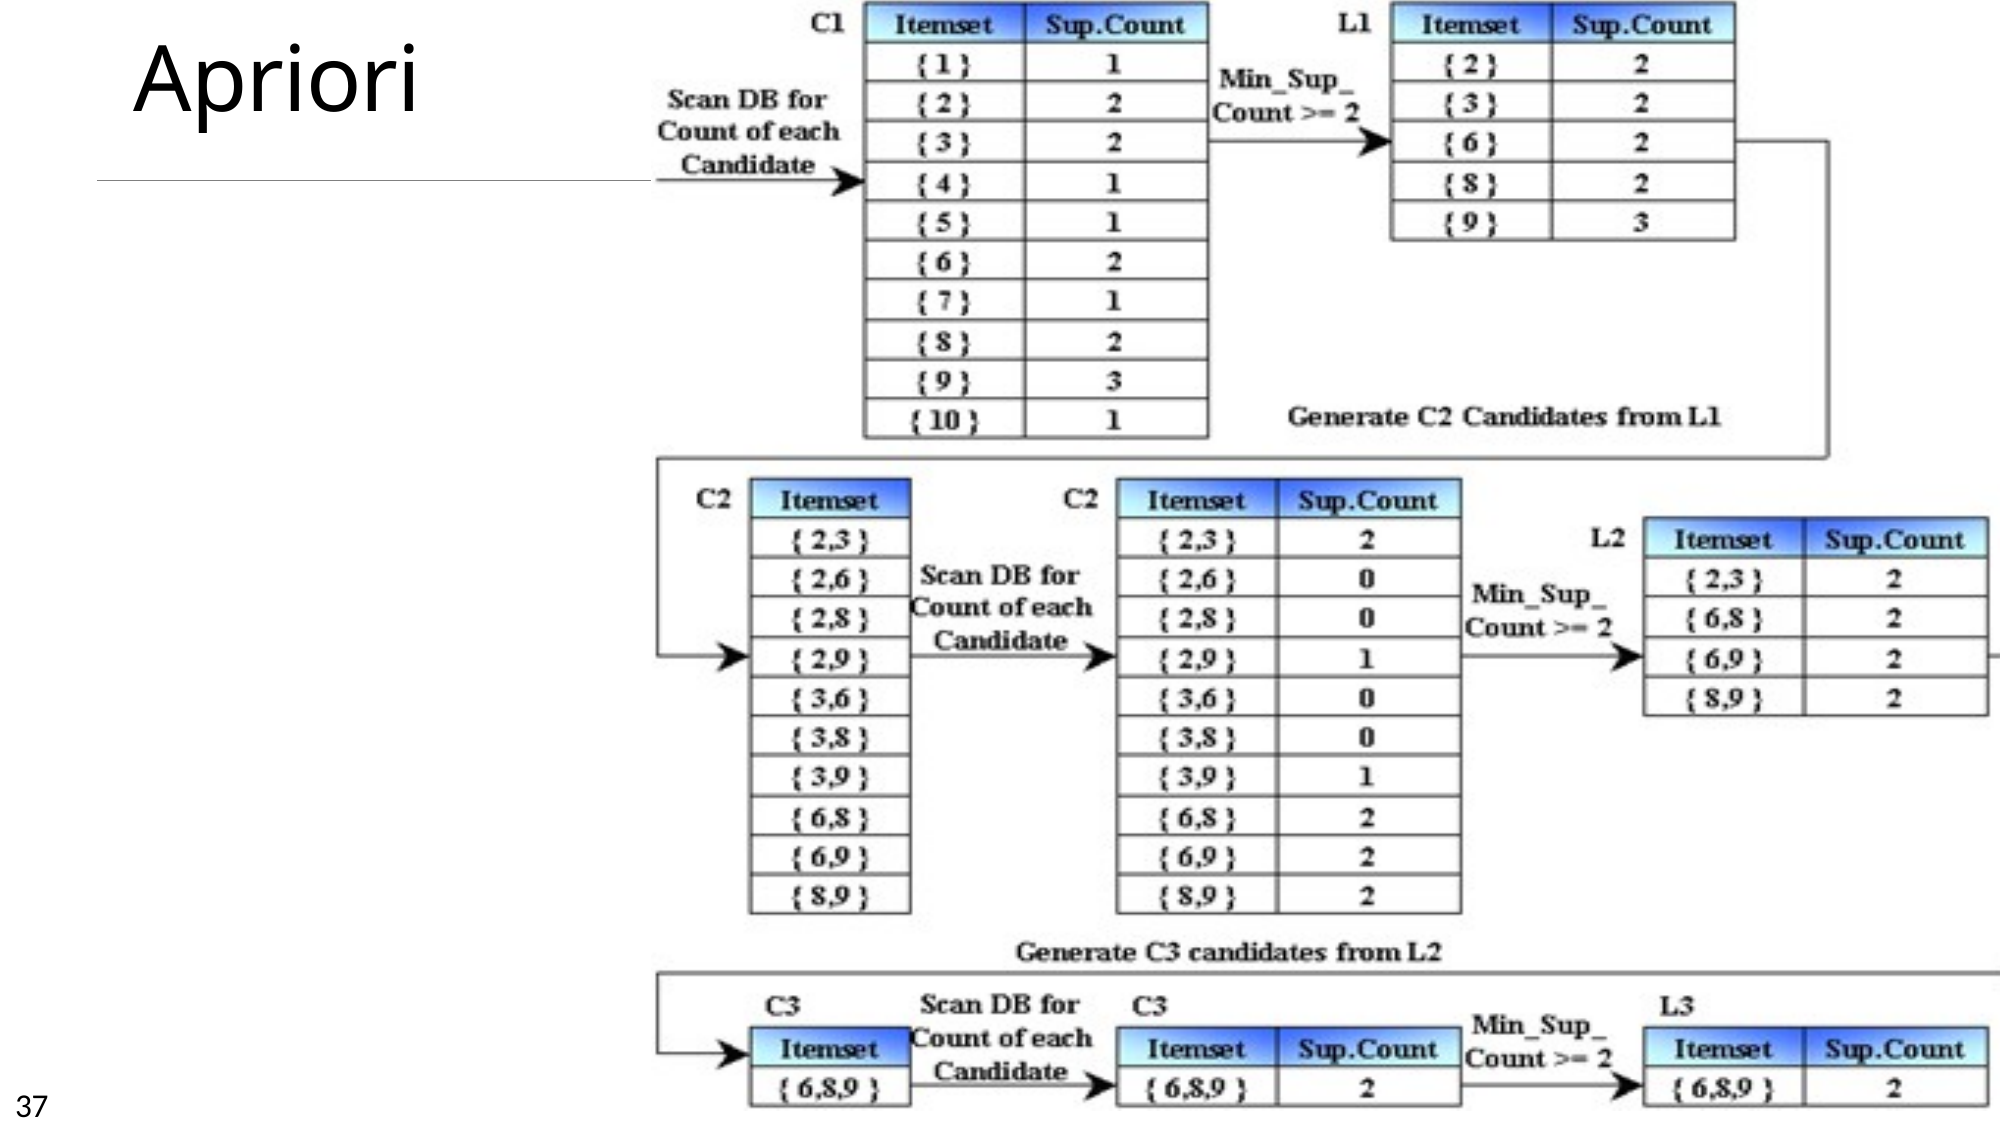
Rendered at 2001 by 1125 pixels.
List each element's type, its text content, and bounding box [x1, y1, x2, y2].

title Apriori [37, 16, 518, 138]
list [650, 0, 2000, 1112]
